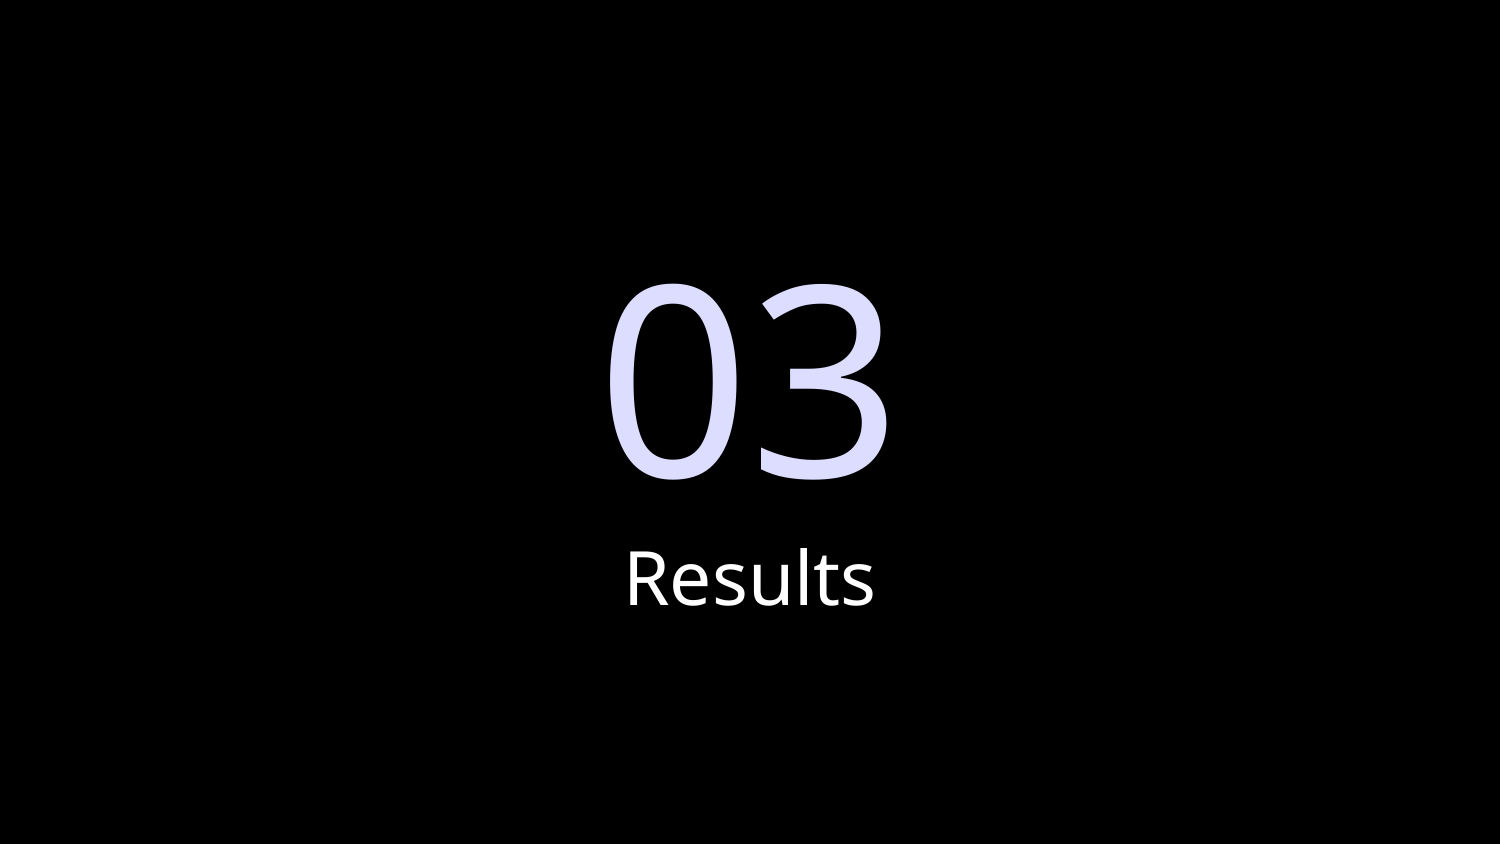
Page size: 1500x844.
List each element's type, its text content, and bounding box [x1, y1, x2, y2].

title Results [114, 503, 1386, 648]
title 03 [537, 195, 963, 497]
